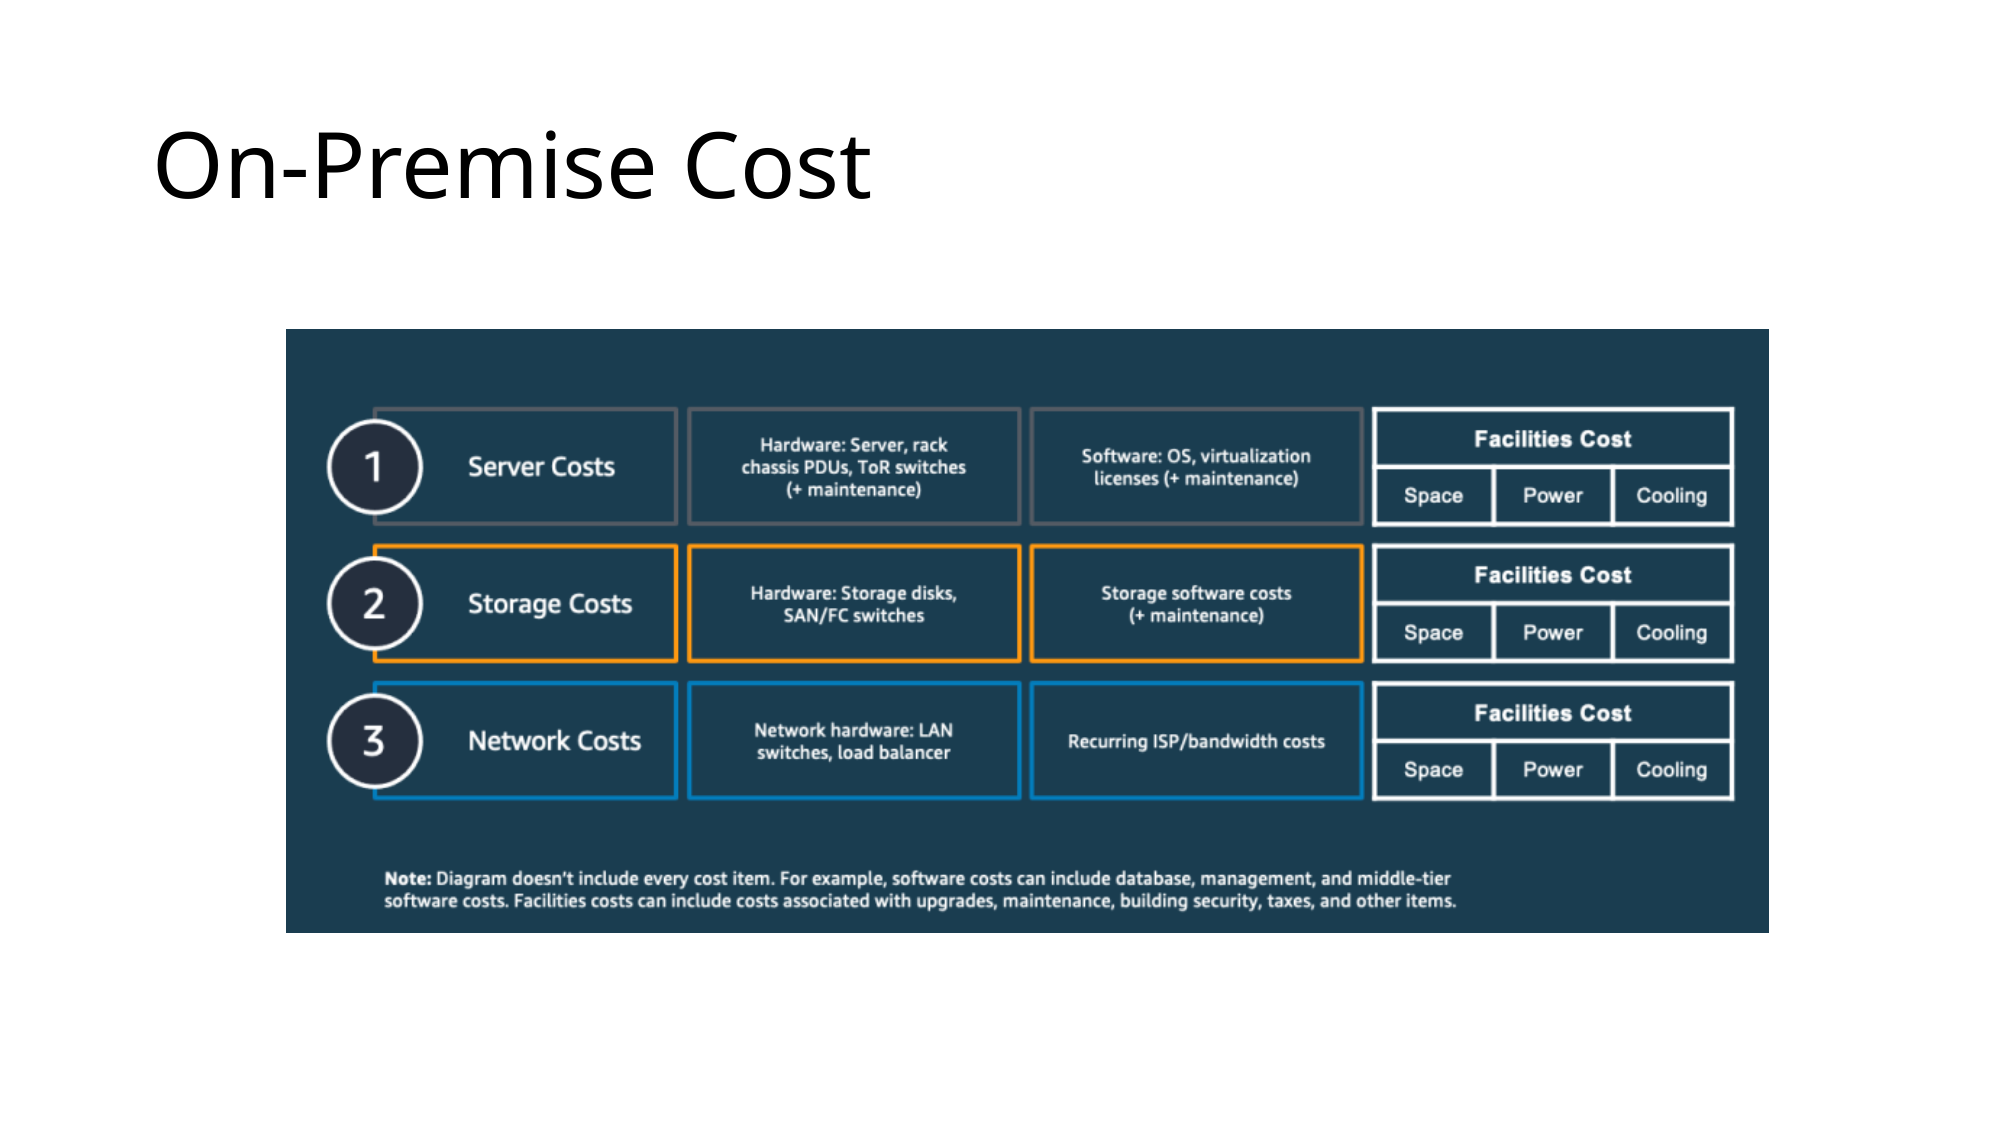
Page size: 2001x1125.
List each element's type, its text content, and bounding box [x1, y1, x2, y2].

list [286, 328, 1769, 934]
title On-Premise Cost [137, 59, 1863, 278]
